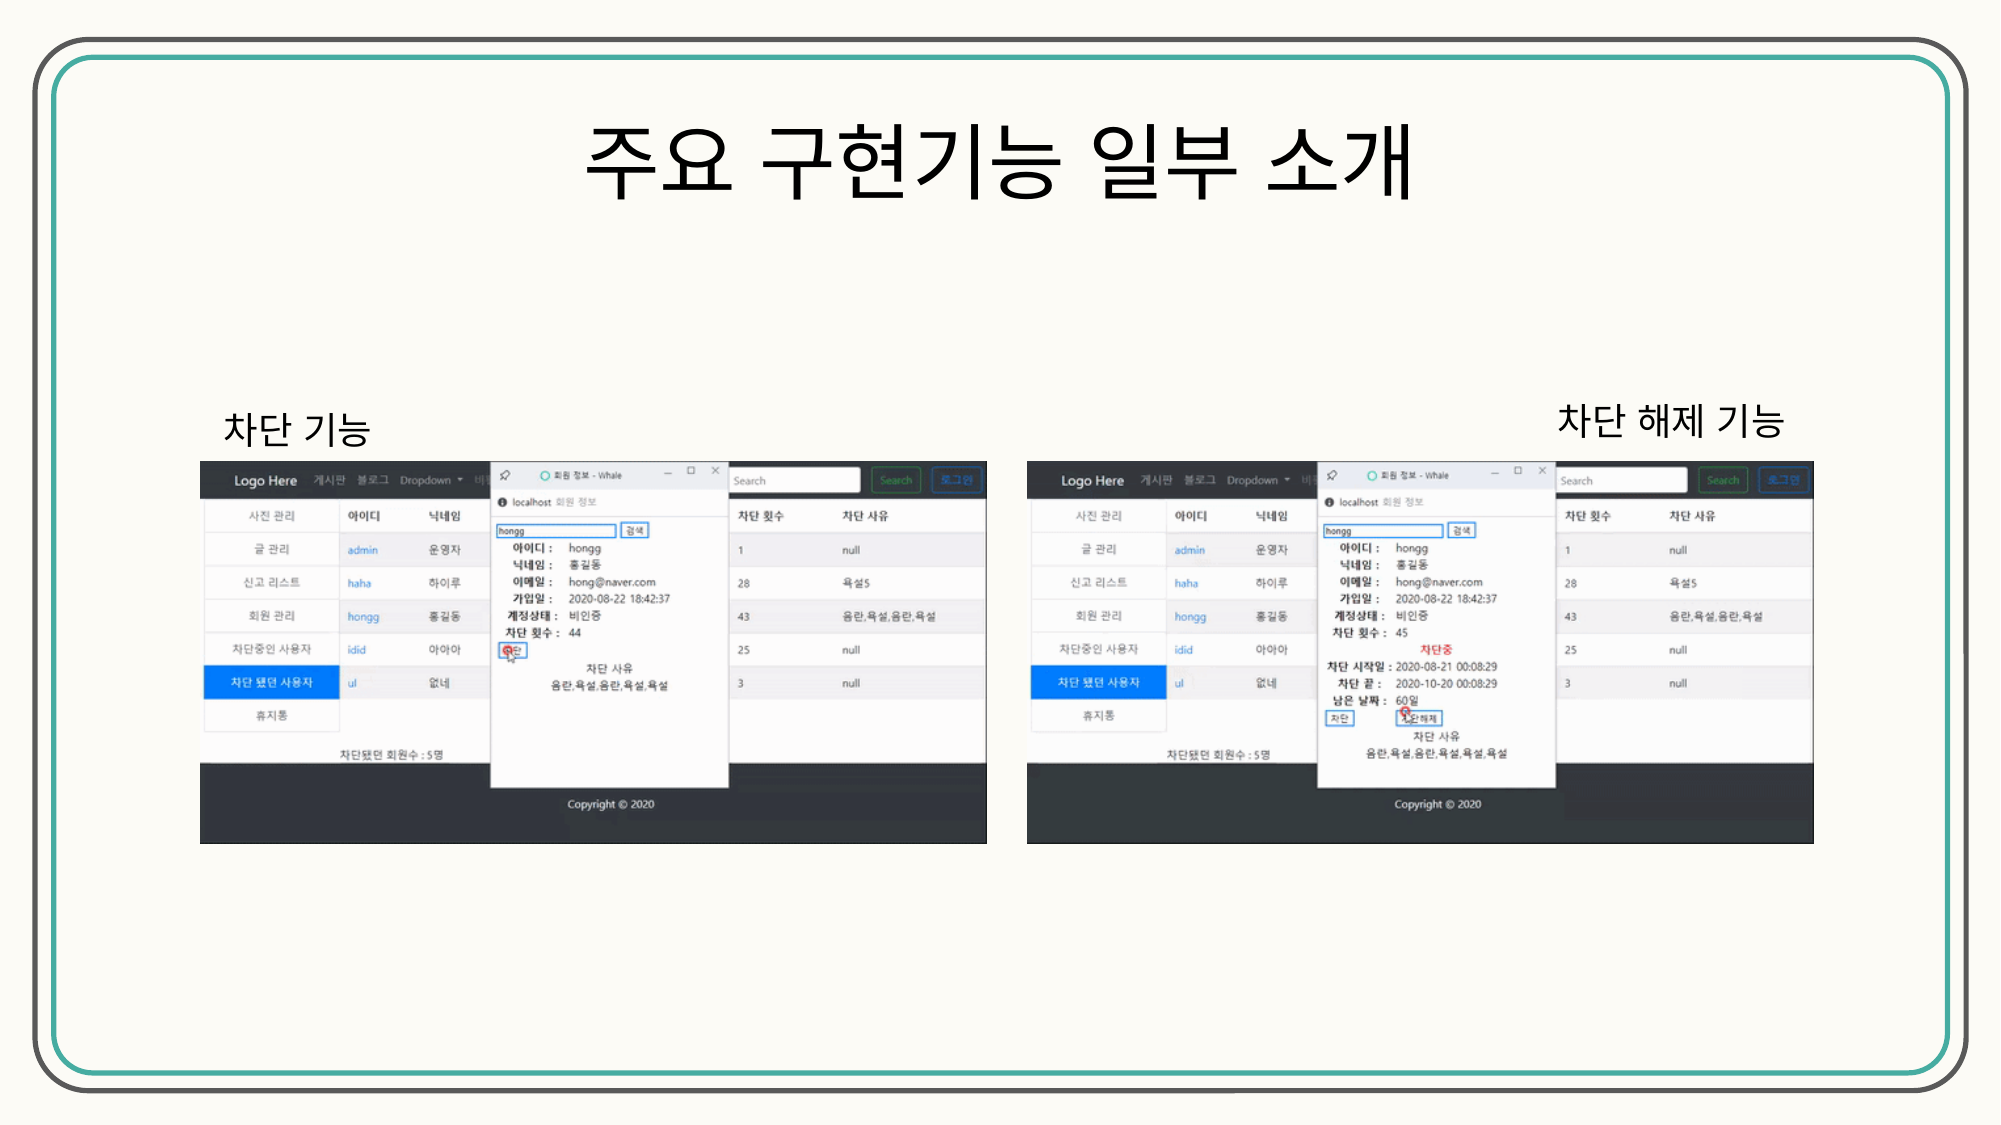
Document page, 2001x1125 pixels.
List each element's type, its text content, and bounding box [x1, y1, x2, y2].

text_box [33, 38, 1968, 1092]
text_box 주요 구현기능 일부 소개 [568, 102, 1433, 218]
text_box 차단 기능 [208, 400, 388, 460]
picture [1027, 461, 1814, 844]
picture [200, 461, 987, 844]
text_box 차단 해제 기능 [1542, 390, 1801, 450]
